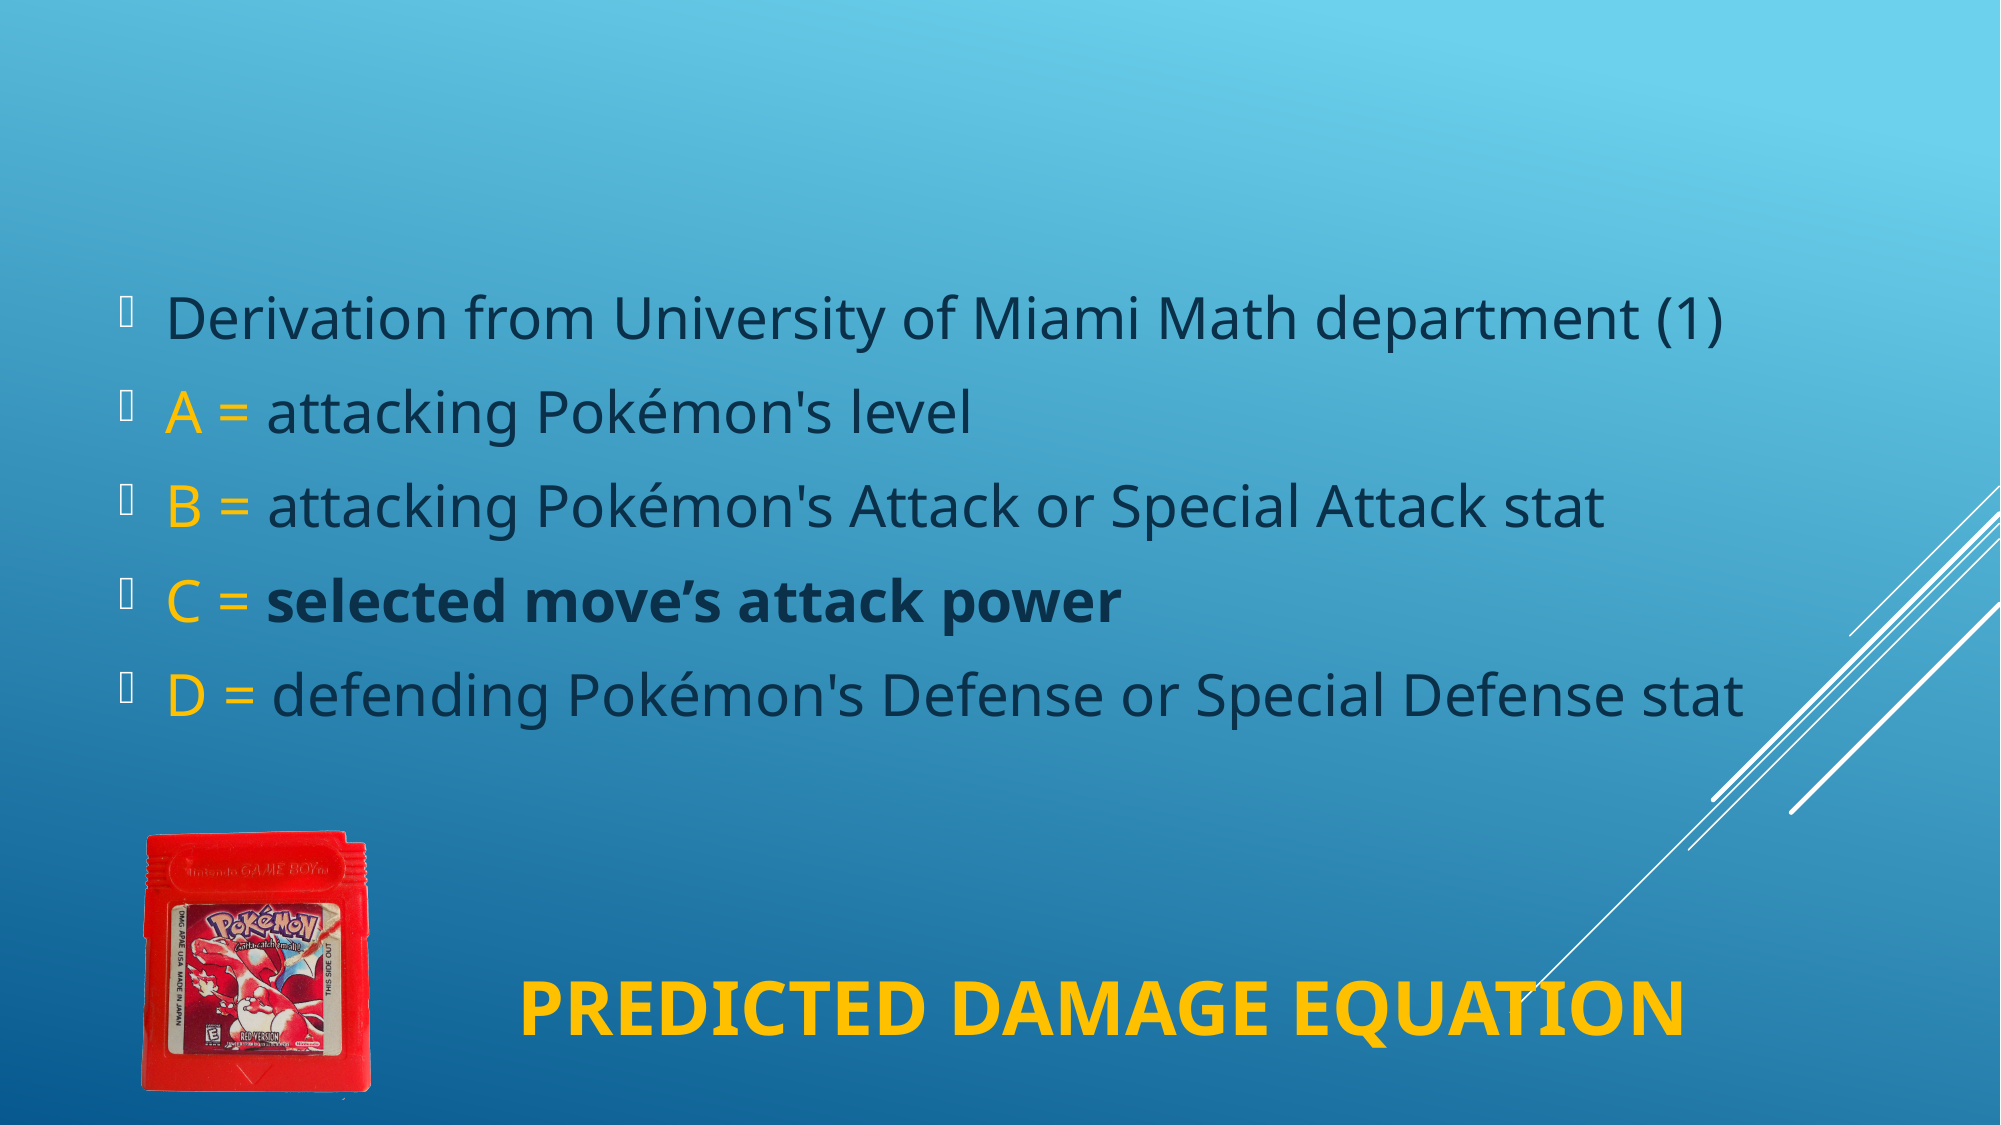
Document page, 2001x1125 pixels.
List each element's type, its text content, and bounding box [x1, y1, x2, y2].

picture [67, 816, 462, 1113]
title Predicted damage EQUATION [462, 916, 2000, 1094]
